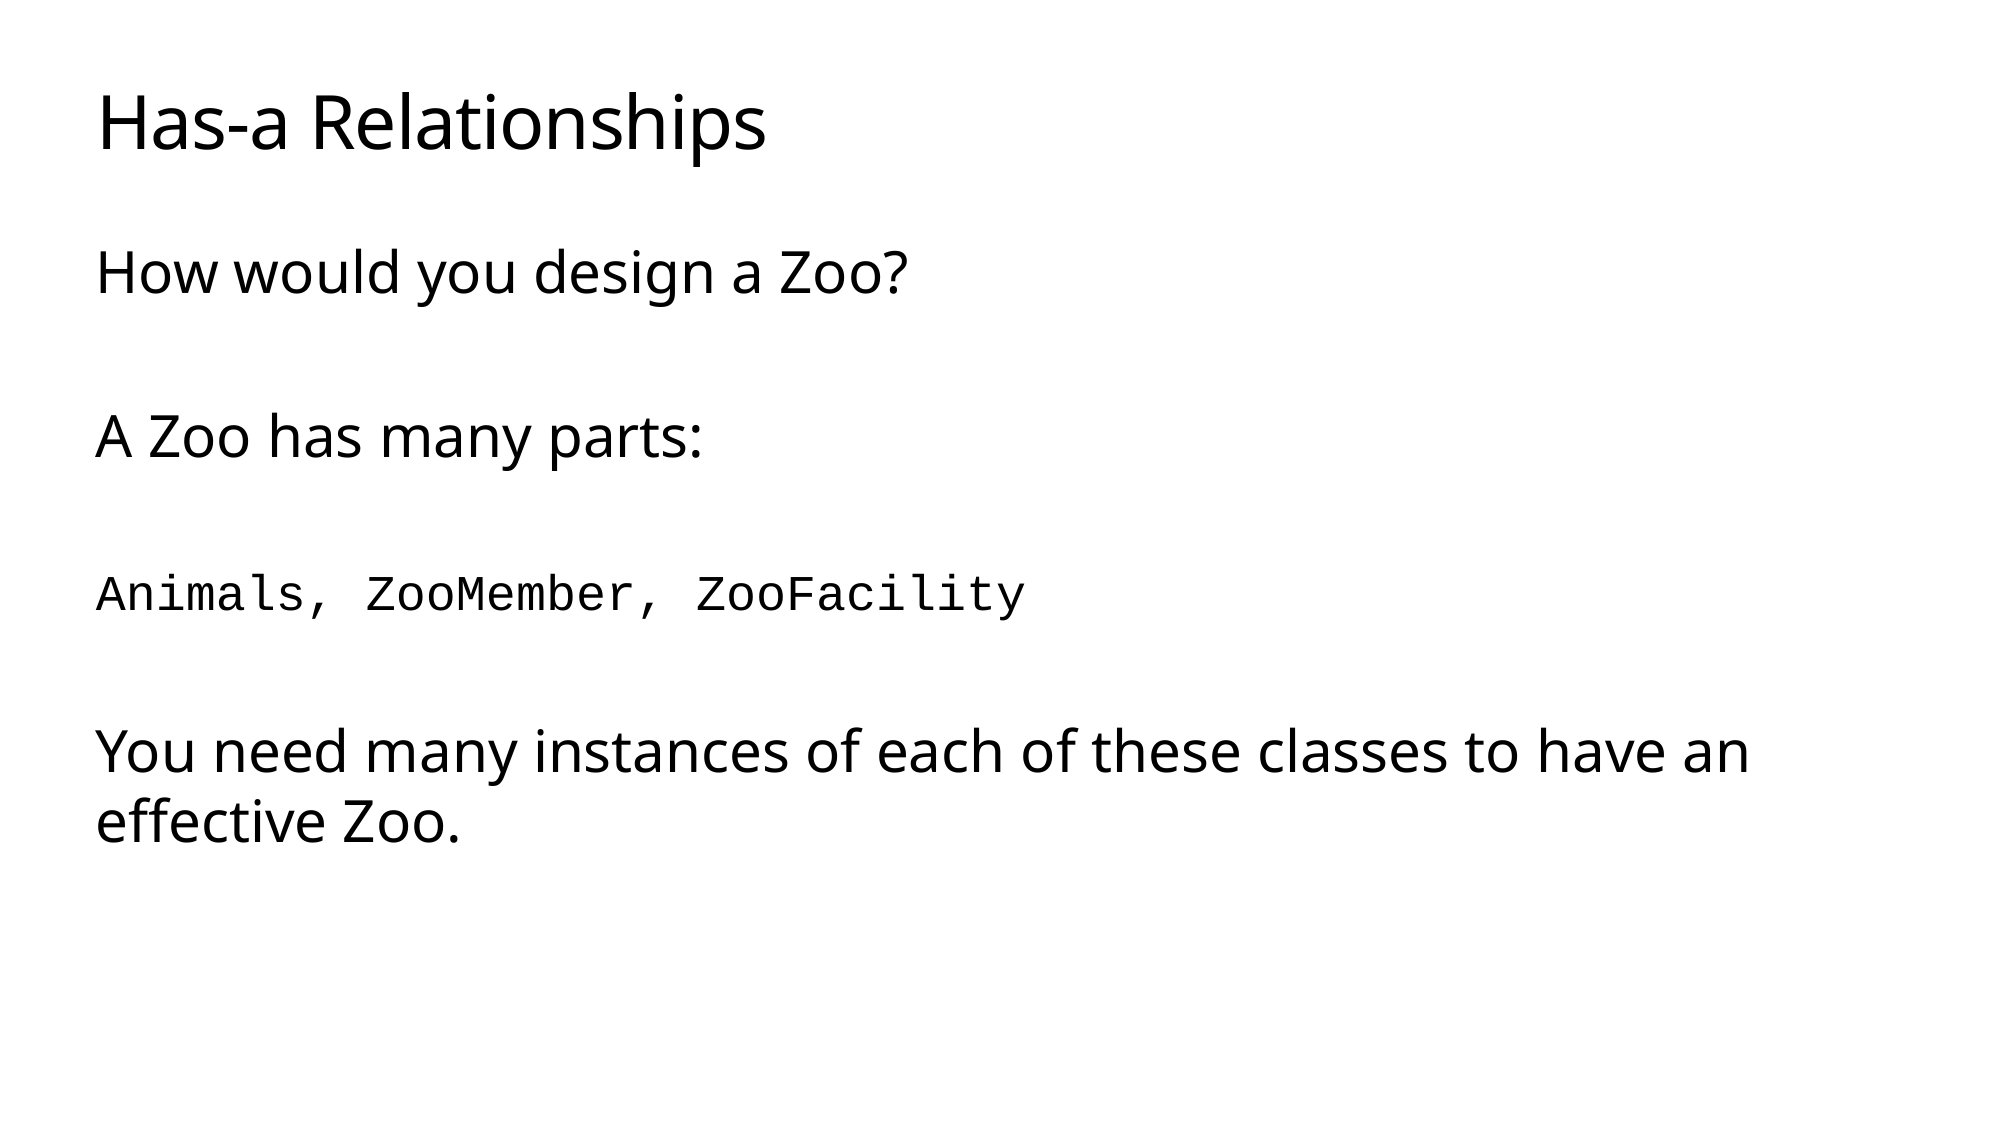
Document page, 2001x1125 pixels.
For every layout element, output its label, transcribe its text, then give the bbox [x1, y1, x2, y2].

list How would you design a Zoo? A Zoo has many parts: Animals, ZooMember, ZooFacility You need many instances of each of these classes to have an effective Zoo. [95, 235, 1904, 874]
title Has-a Relationships [96, 75, 1904, 166]
